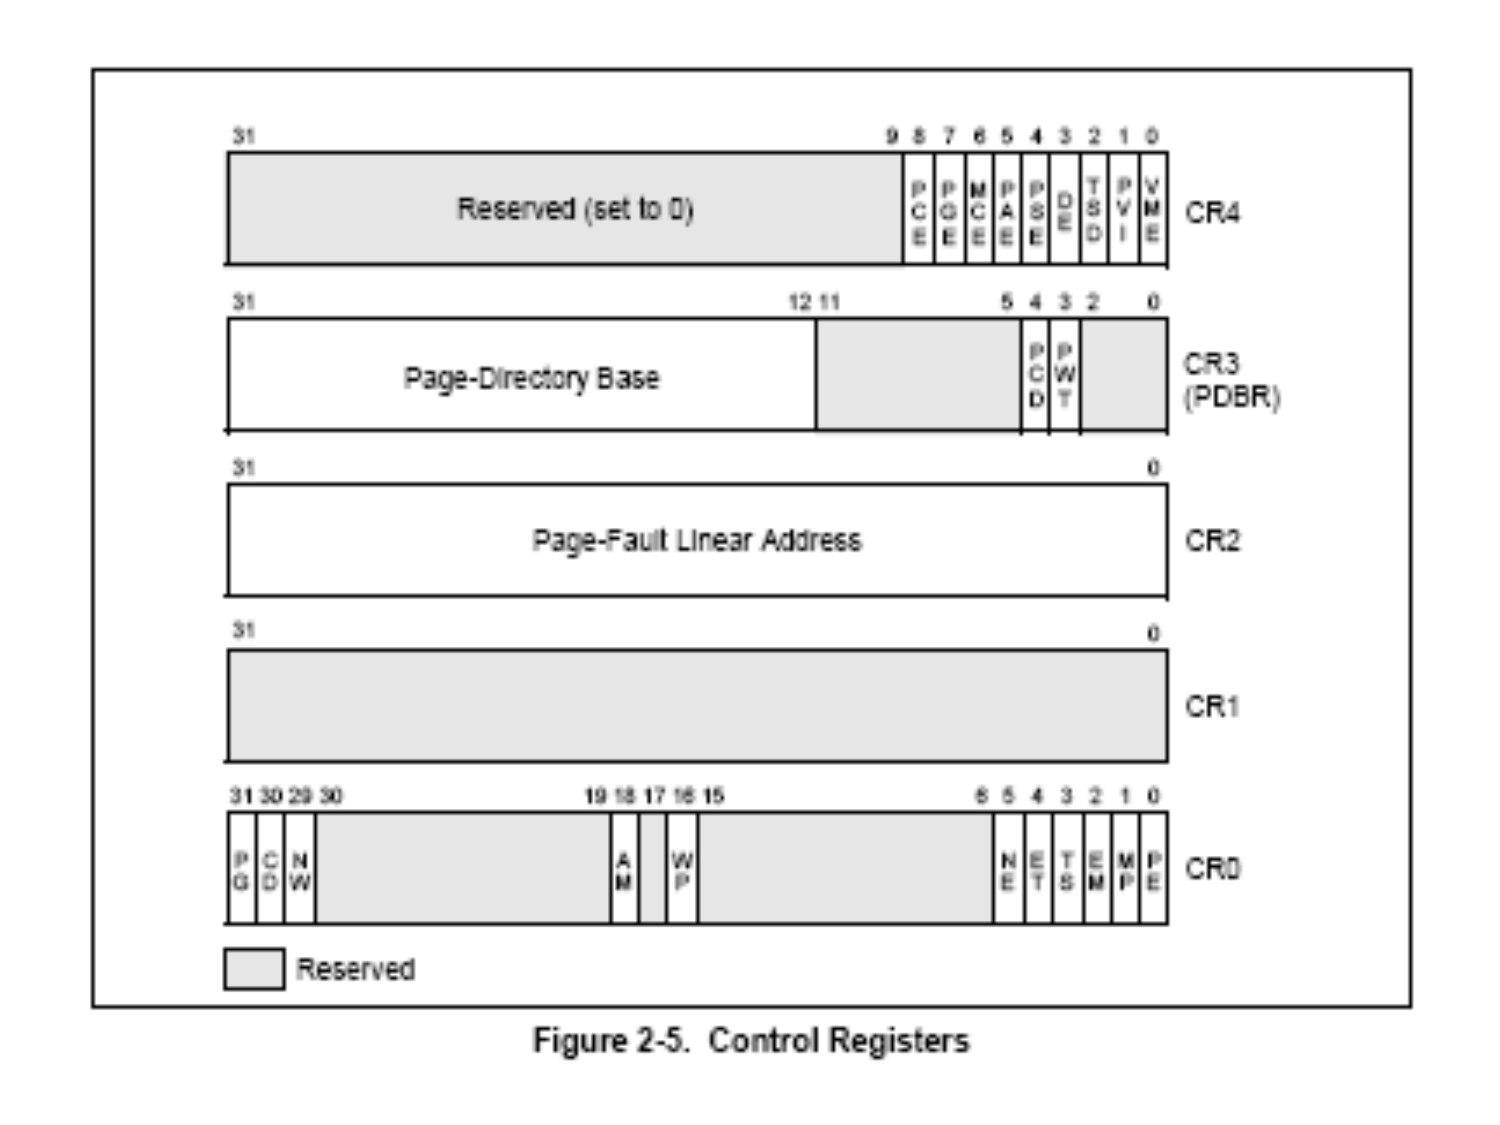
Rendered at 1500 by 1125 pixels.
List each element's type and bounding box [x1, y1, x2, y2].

picture [74, 62, 1438, 1076]
